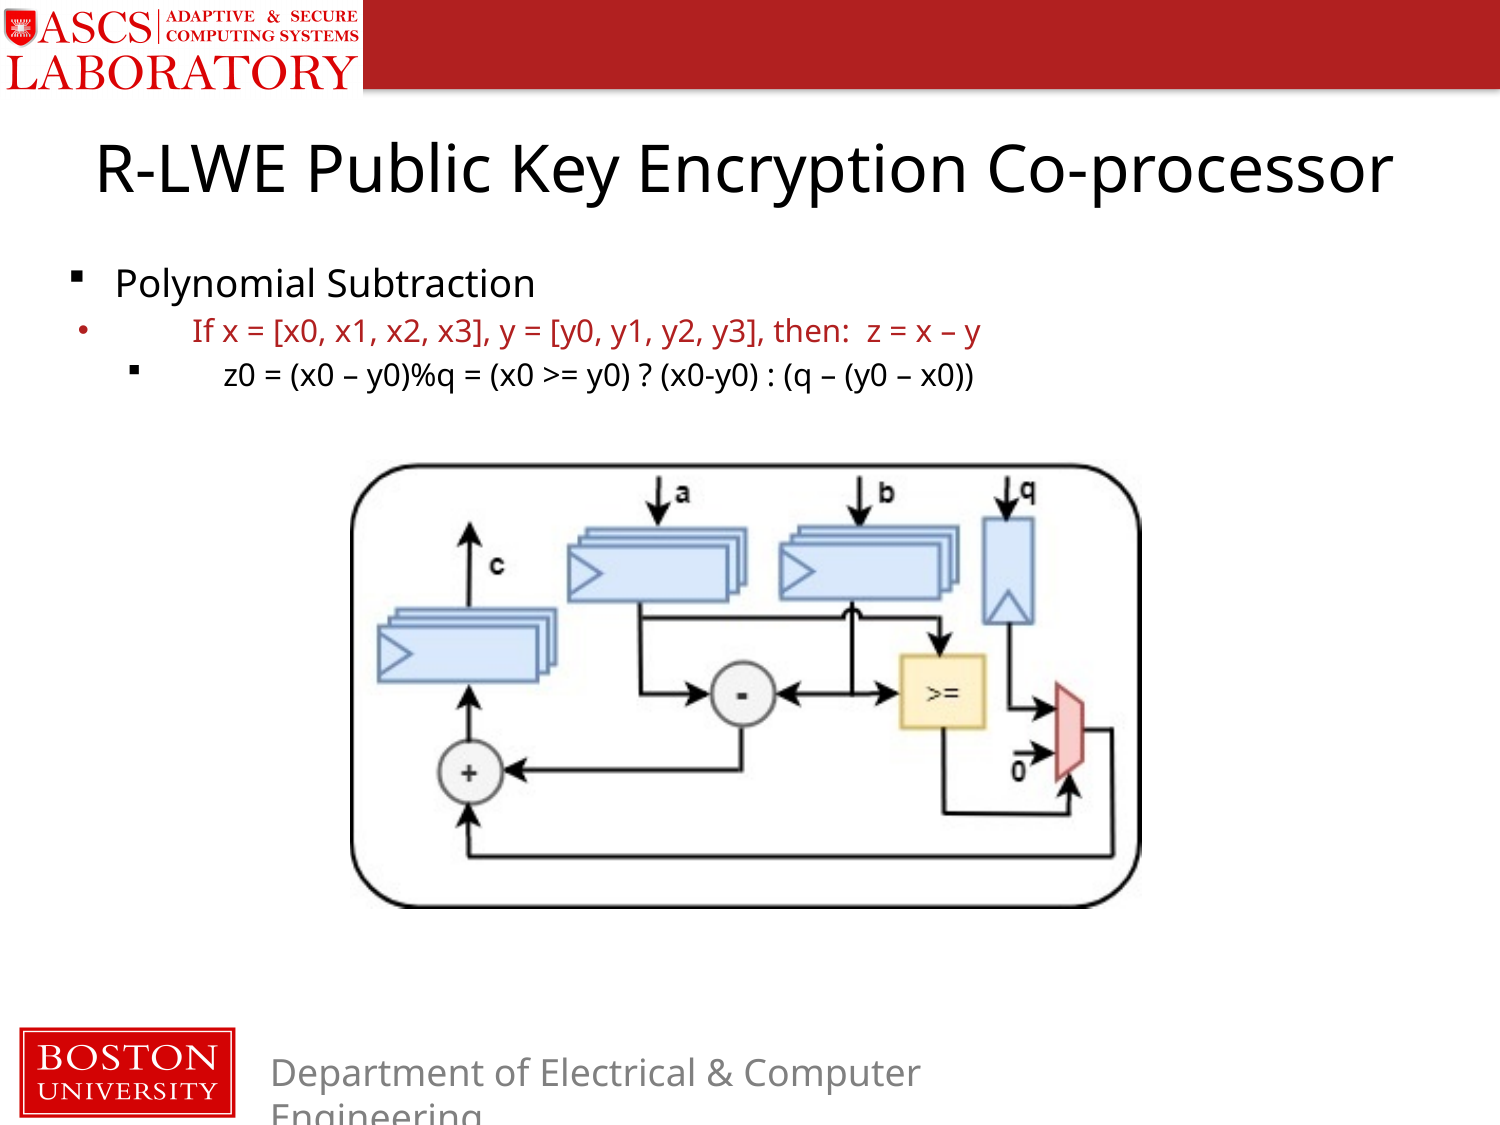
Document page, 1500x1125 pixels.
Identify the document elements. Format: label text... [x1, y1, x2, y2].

picture [19, 1027, 236, 1118]
title R-LWE Public Key Encryption Co-processor [70, 110, 1421, 222]
picture [0, 0, 363, 100]
list Polynomial Subtraction If x = [x0, x1, x2, x3], y = [y0, y1, y2, y3], then: z = x – y z0 = (x0 – y0)%q = (x0 >= y0) ? (x0-y0) : (q – (y0 – x0)) [53, 250, 1473, 607]
picture [350, 459, 1142, 909]
